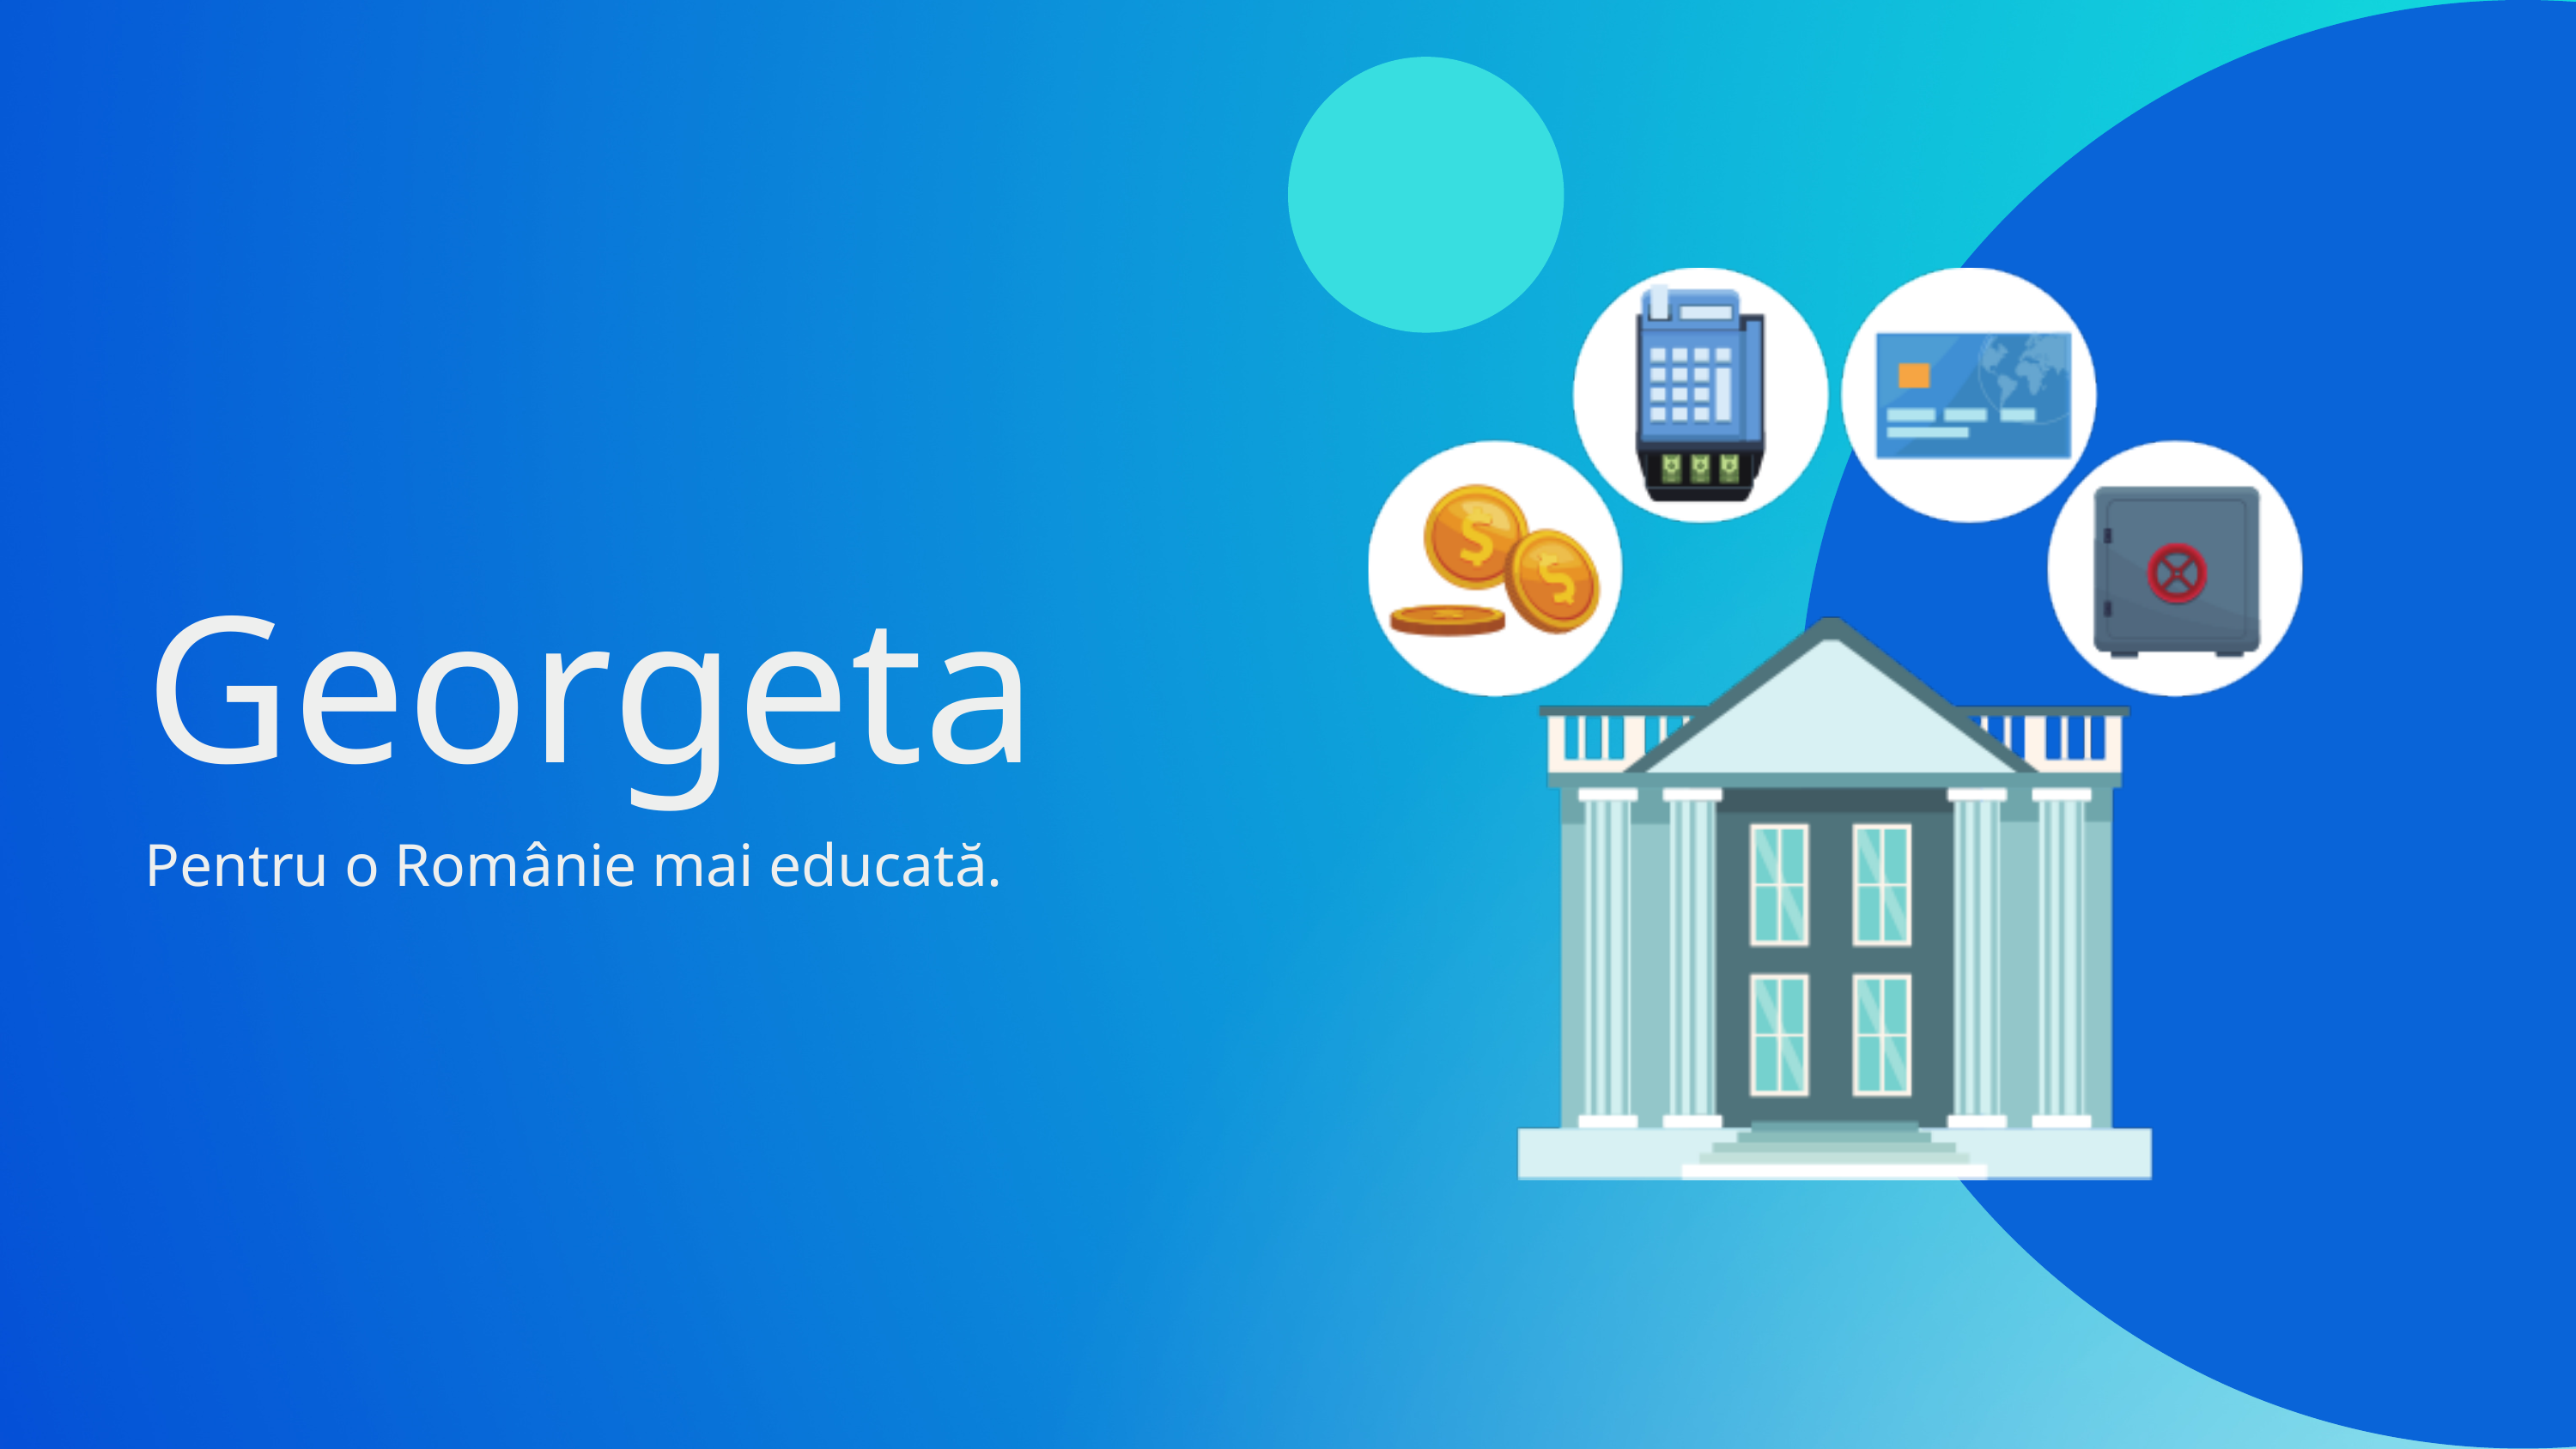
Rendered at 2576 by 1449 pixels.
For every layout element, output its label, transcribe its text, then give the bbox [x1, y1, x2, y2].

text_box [1798, 0, 2576, 1449]
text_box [1287, 56, 1564, 333]
text_box Pentru o Românie mai educată. [144, 828, 1158, 898]
text_box [1368, 268, 1794, 1180]
text_box Georgeta [144, 579, 1086, 803]
text_box [0, 0, 1796, 1449]
